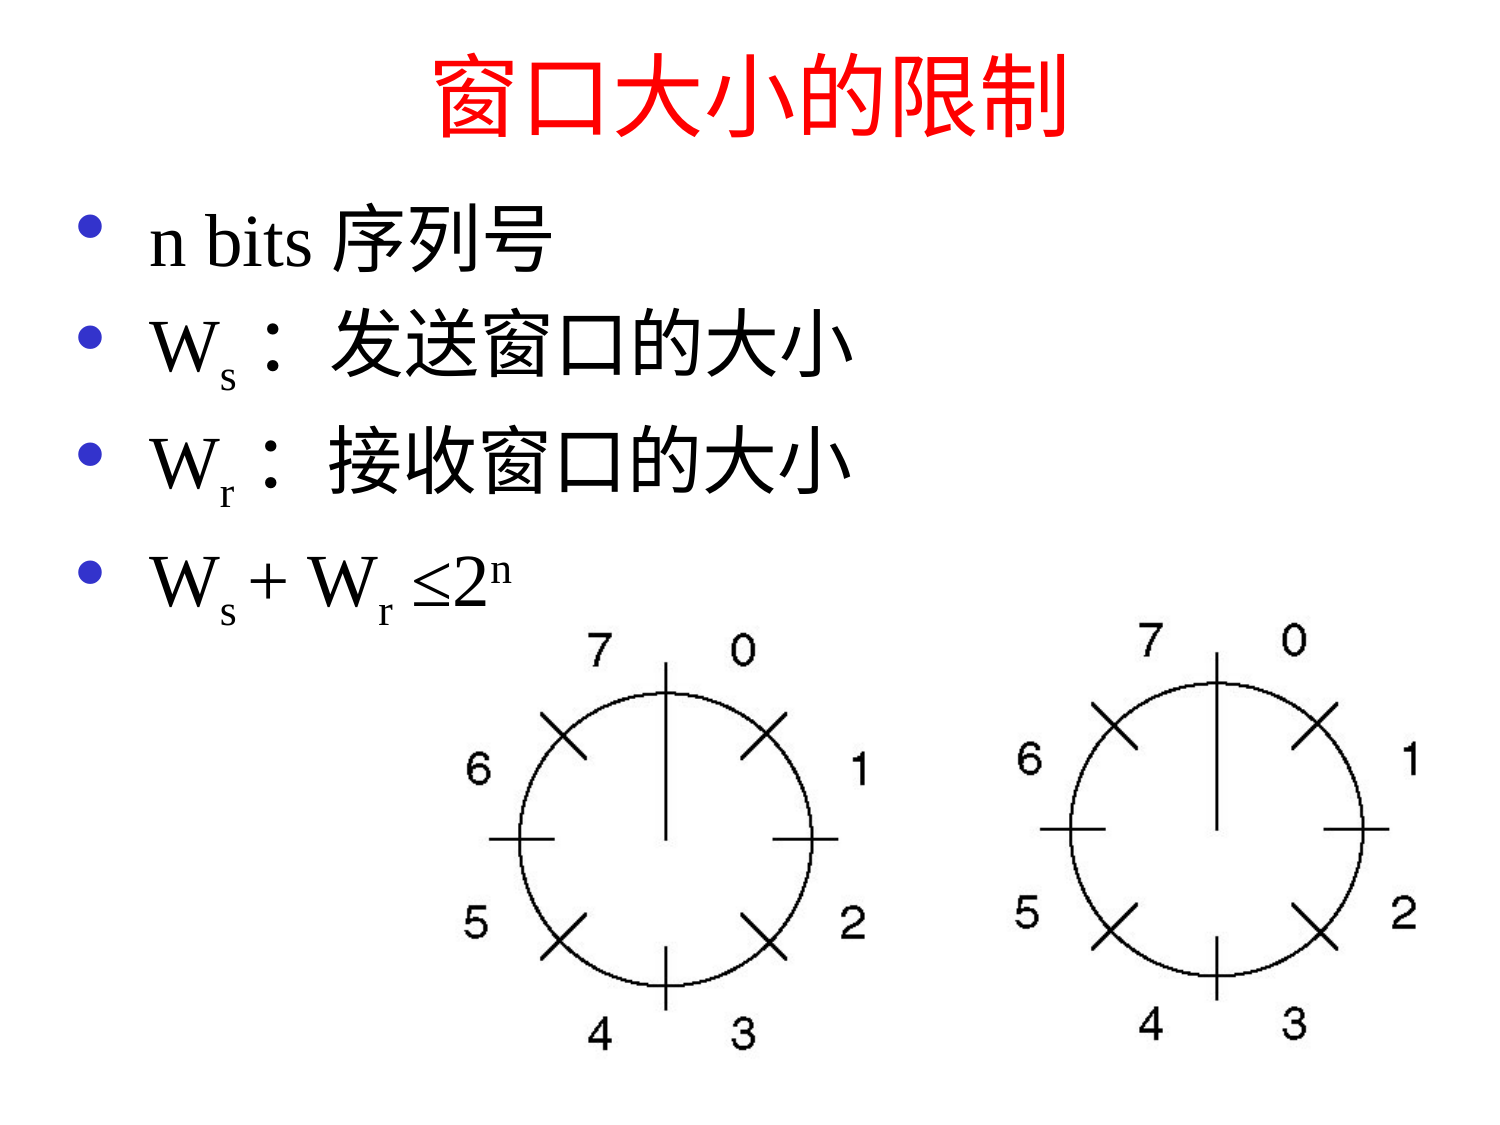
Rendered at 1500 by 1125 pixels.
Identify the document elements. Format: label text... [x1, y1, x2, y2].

picture [441, 617, 916, 1084]
list n bits序列号 Ws：发送窗口的大小 Wr：接收窗口的大小 Ws + Wr ≤2n [60, 183, 1389, 840]
title 窗口大小的限制 [0, 0, 1500, 188]
picture [992, 607, 1467, 1074]
